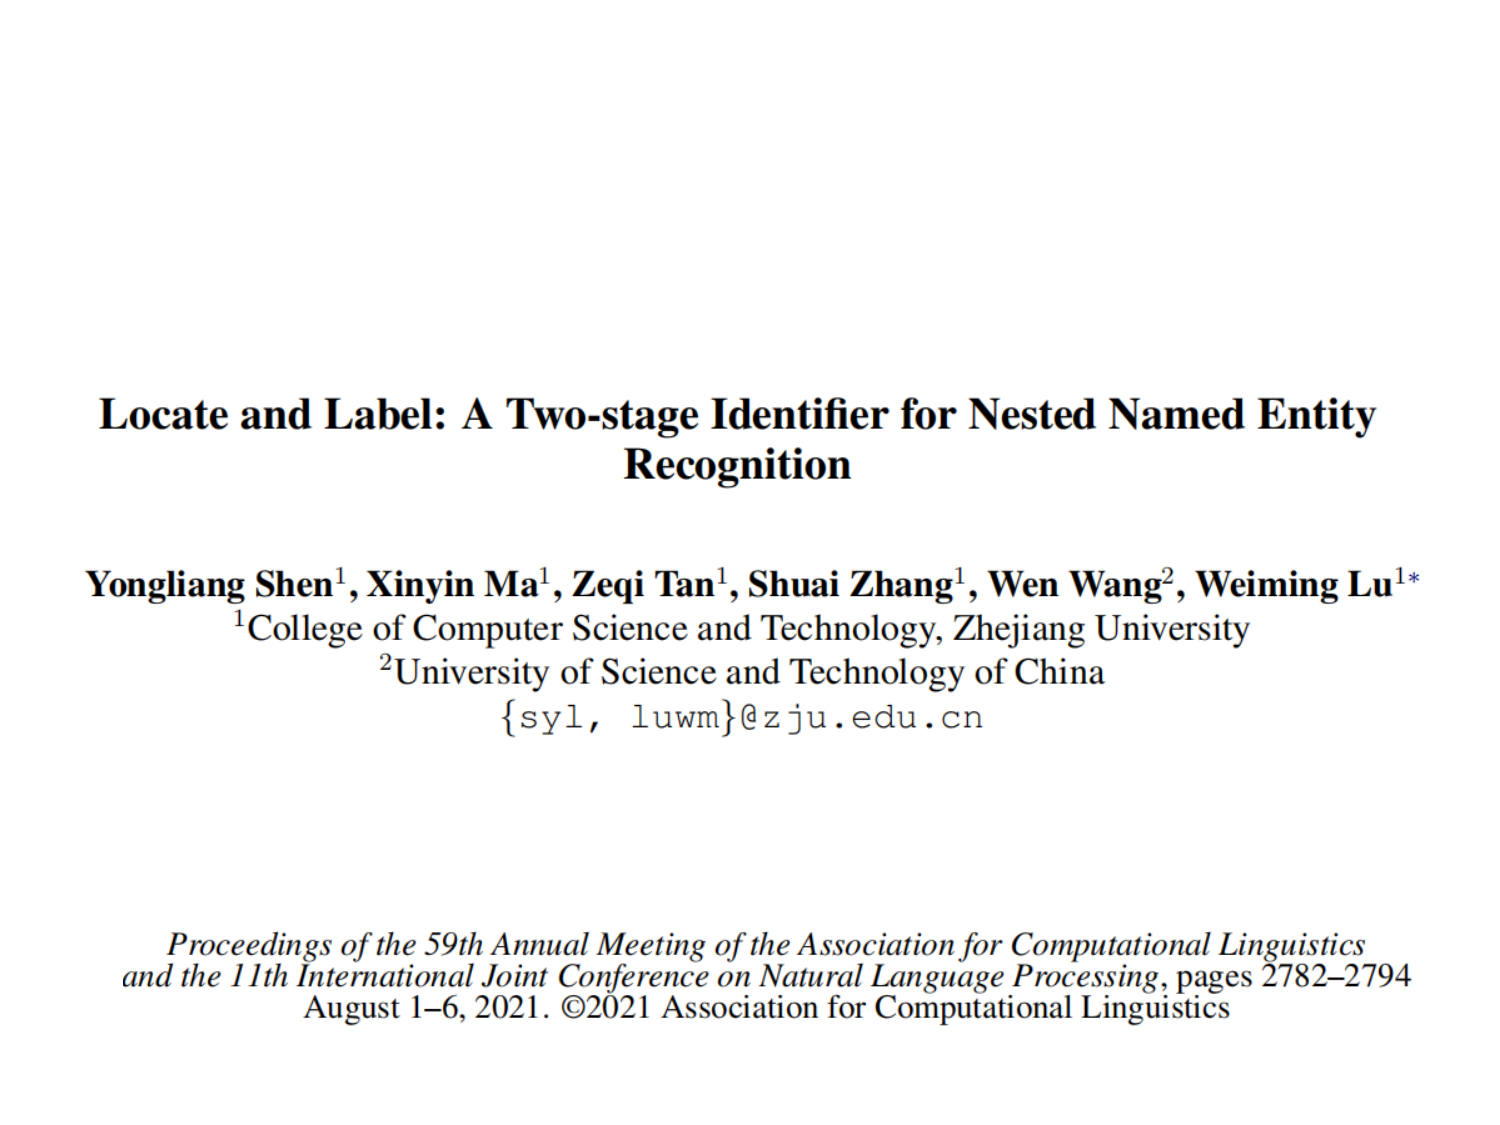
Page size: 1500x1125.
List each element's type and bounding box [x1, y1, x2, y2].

picture [123, 916, 1419, 1034]
picture [60, 365, 1440, 760]
